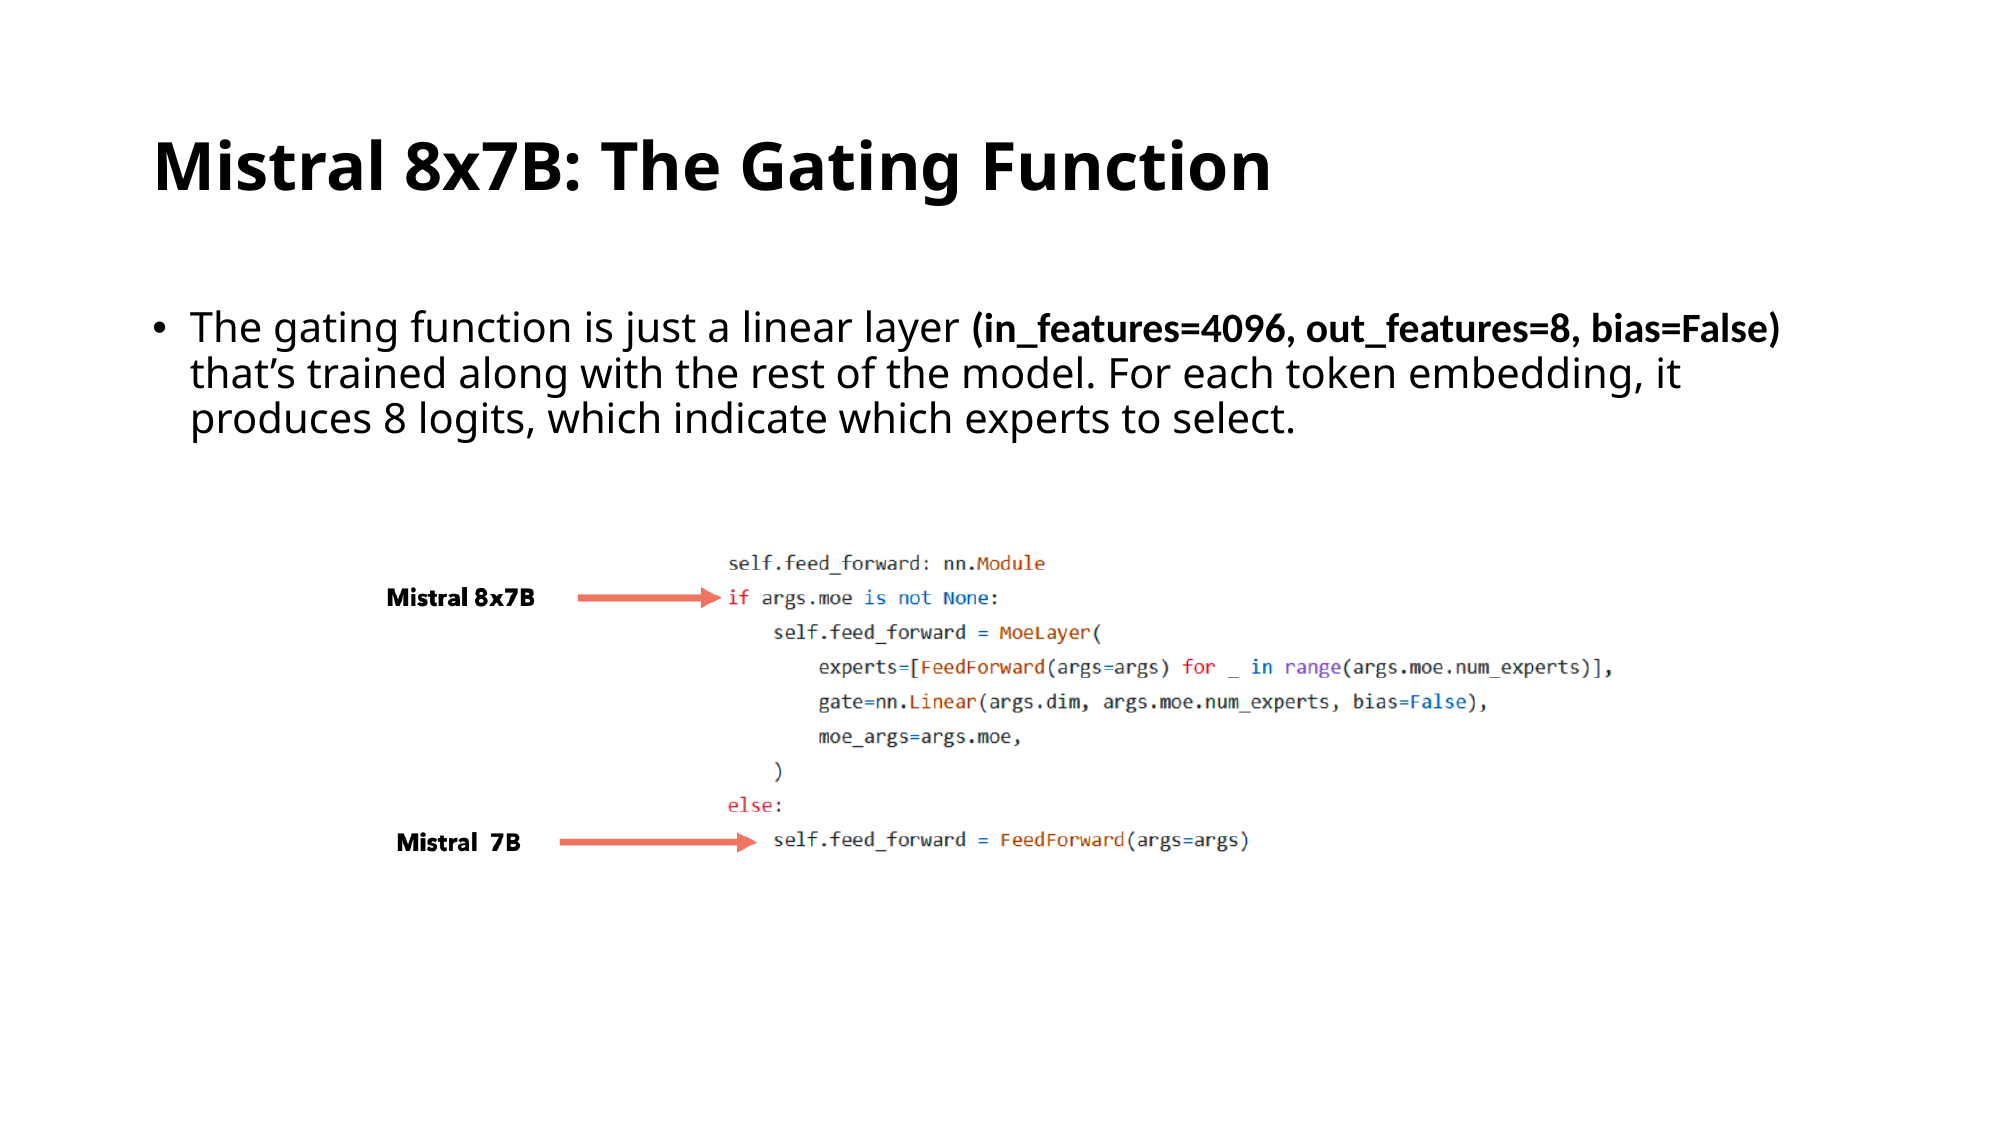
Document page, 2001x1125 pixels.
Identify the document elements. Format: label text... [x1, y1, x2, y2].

picture [362, 528, 1638, 903]
list The gating function is just a linear layer (in_features=4096, out_features=8, bias=False) that’s trained along with the rest of the model. For each token embedding, it produces 8 logits, which indicate which experts to select. [137, 299, 1826, 1014]
title Mistral 8x7B: The Gating Function [137, 59, 1863, 278]
